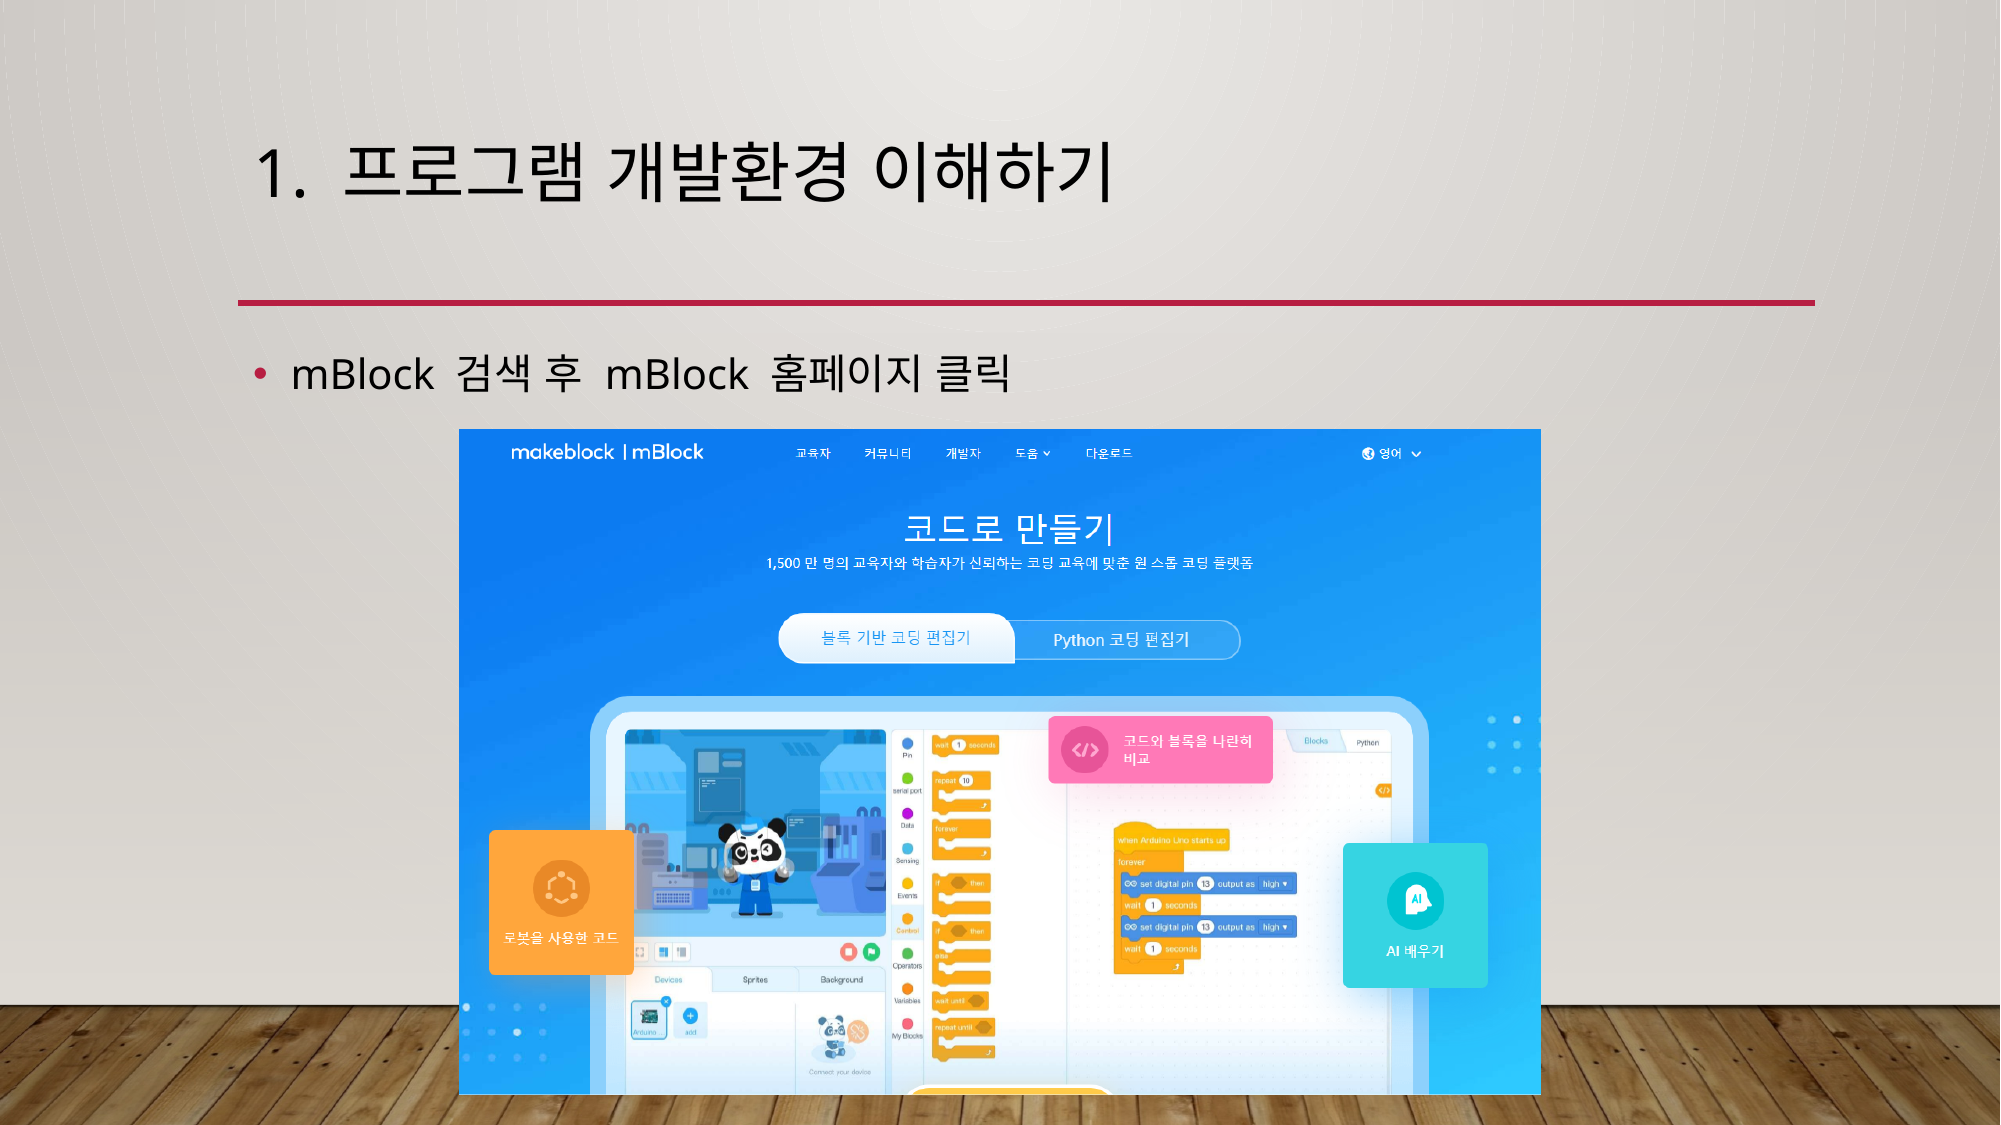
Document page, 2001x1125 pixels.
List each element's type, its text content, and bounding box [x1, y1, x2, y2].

title 1. 프로그램 개발환경 이해하기 [238, 131, 1814, 305]
list mBlock 검색 후 mBlock 홈페이지 클릭 [238, 330, 1814, 897]
picture [0, 429, 2000, 1125]
